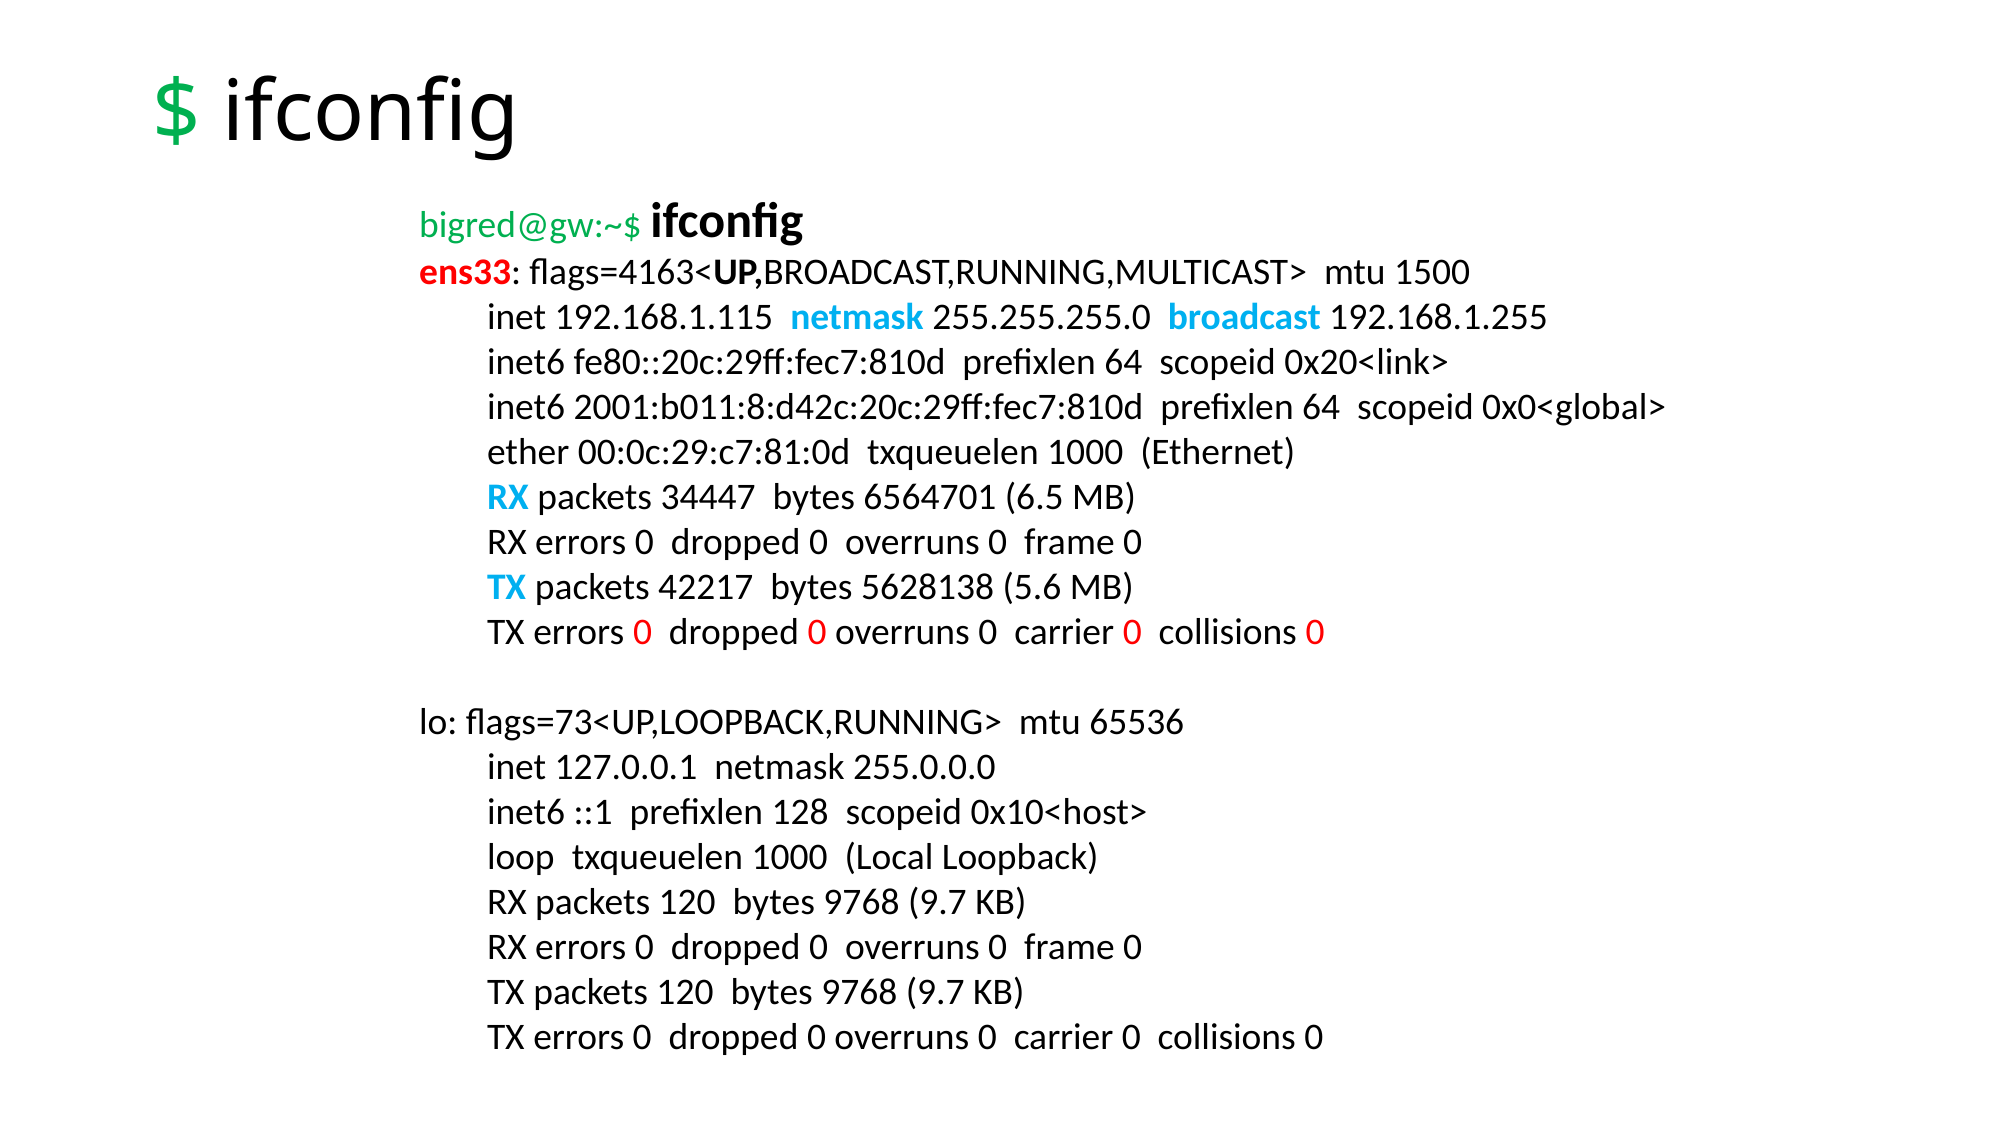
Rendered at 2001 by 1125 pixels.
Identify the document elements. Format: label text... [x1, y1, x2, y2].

text_box bigred@gw:~$ ifconfig ens33: flags=4163<UP,BROADCAST,RUNNING,MULTICAST> mtu 1500 inet 192.168.1.115 netmask 255.255.255.0 broadcast 192.168.1.255 inet6 fe80::20c:29ff:fec7:810d prefixlen 64 scopeid 0x20<link> inet6 2001:b011:8:d42c:20c:29ff:fec7:810d prefixlen 64 scopeid 0x0<global> ether 00:0c:29:c7:81:0d txqueuelen 1000 (Ethernet) RX packets 34447 bytes 6564701 (6.5 MB) RX errors 0 dropped 0 overruns 0 frame 0 TX packets 42217 bytes 5628138 (5.6 MB) TX errors 0 dropped 0 overruns 0 carrier 0 collisions 0 lo: flags=73<UP,LOOPBACK,RUNNING> mtu 65536 inet 127.0.0.1 netmask 255.0.0.0 inet6 ::1 prefixlen 128 scopeid 0x10<host> loop txqueuelen 1000 (Local Loopback) RX packets 120 bytes 9768 (9.7 KB) RX errors 0 dropped 0 overruns 0 frame 0 TX packets 120 bytes 9768 (9.7 KB) TX errors 0 dropped 0 overruns 0 carrier 0 collisions 0 [404, 179, 1682, 1125]
title $ ifconfig [137, 59, 1863, 167]
